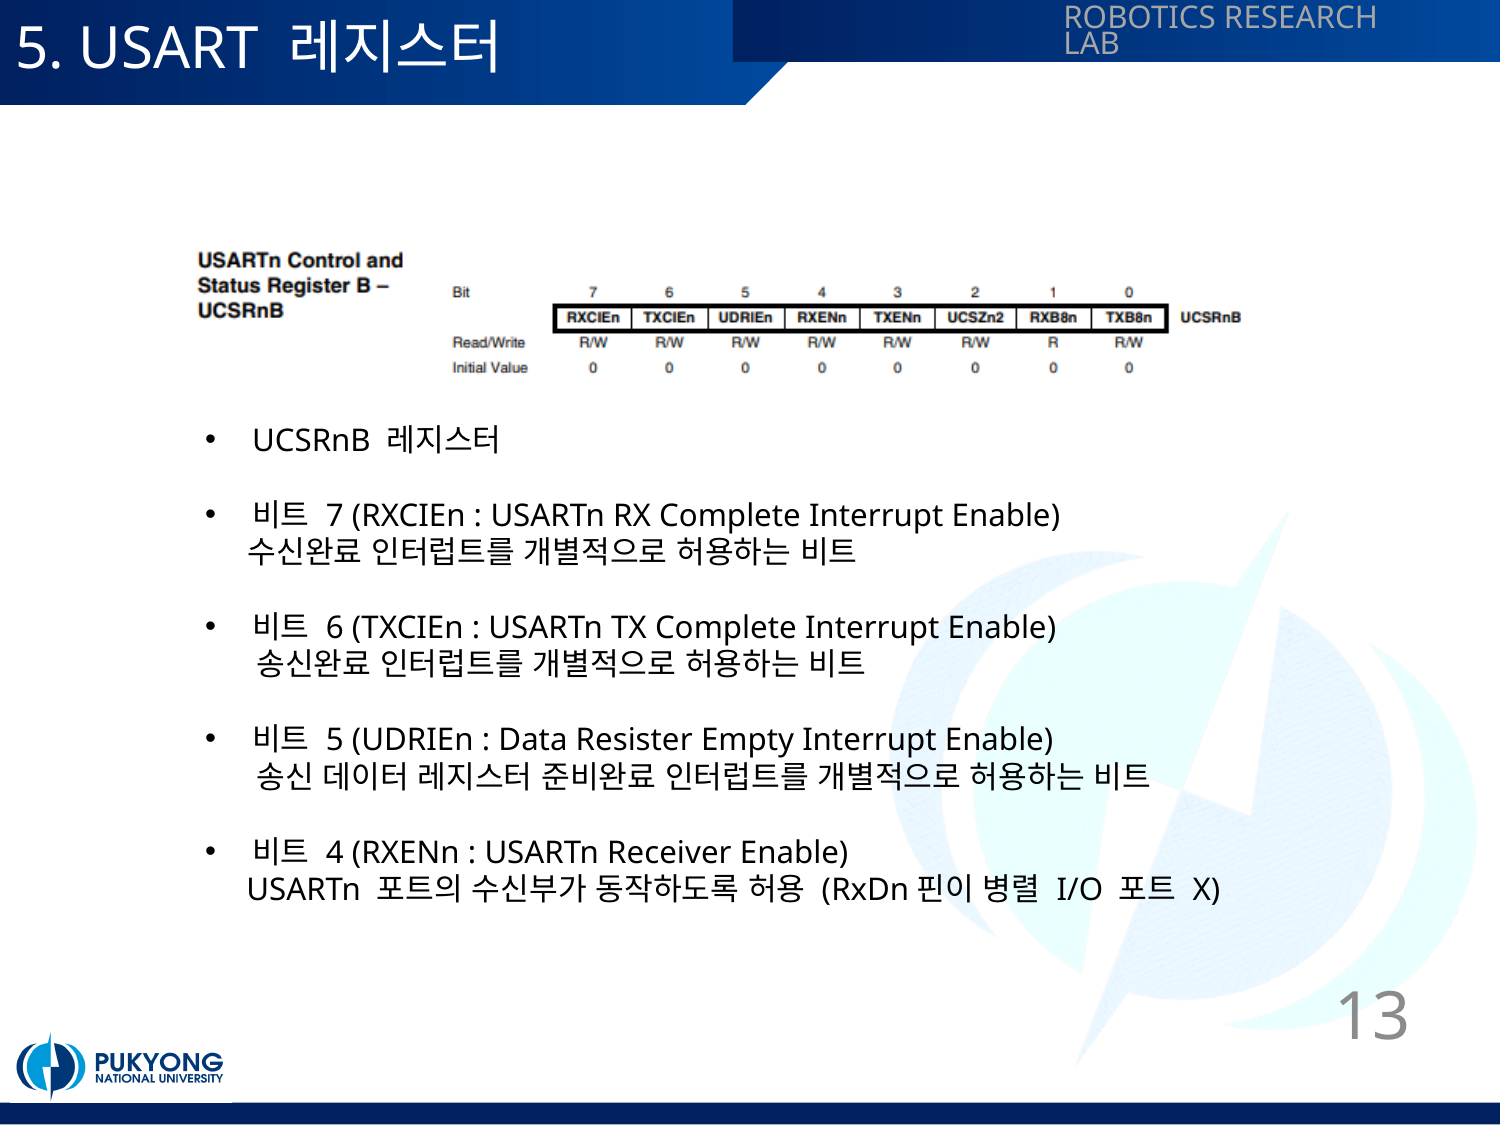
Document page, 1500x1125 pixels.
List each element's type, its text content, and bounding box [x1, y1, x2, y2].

picture [10, 1030, 232, 1103]
slide_number 13 [1088, 988, 1426, 1048]
picture [190, 240, 1252, 384]
title 5. USART 레지스터 [0, 12, 733, 88]
text_box UCSRnB 레지스터 비트 7 (RXCIEn : USARTn RX Complete Interrupt Enable) 수신완료 인터럽트를 개별적으로 허용하는 비트 비트 6 (TXCIEn : USARTn TX Complete Interrupt Enable) 송신완료 인터럽트를 개별적으로 허용하는 비트 비트 5 (UDRIEn : Data Resister Empty Interrupt Enable) 송신 데이터 레지스터 준비완료 인터럽트를 개별적으로 허용하는 비트 비트 4 (RXENn : USARTn Receiver Enable) USARTn 포트의 수신부가 동작하도록 허용 (RxDn핀이 병렬 I/O 포트 X) [190, 412, 1379, 915]
